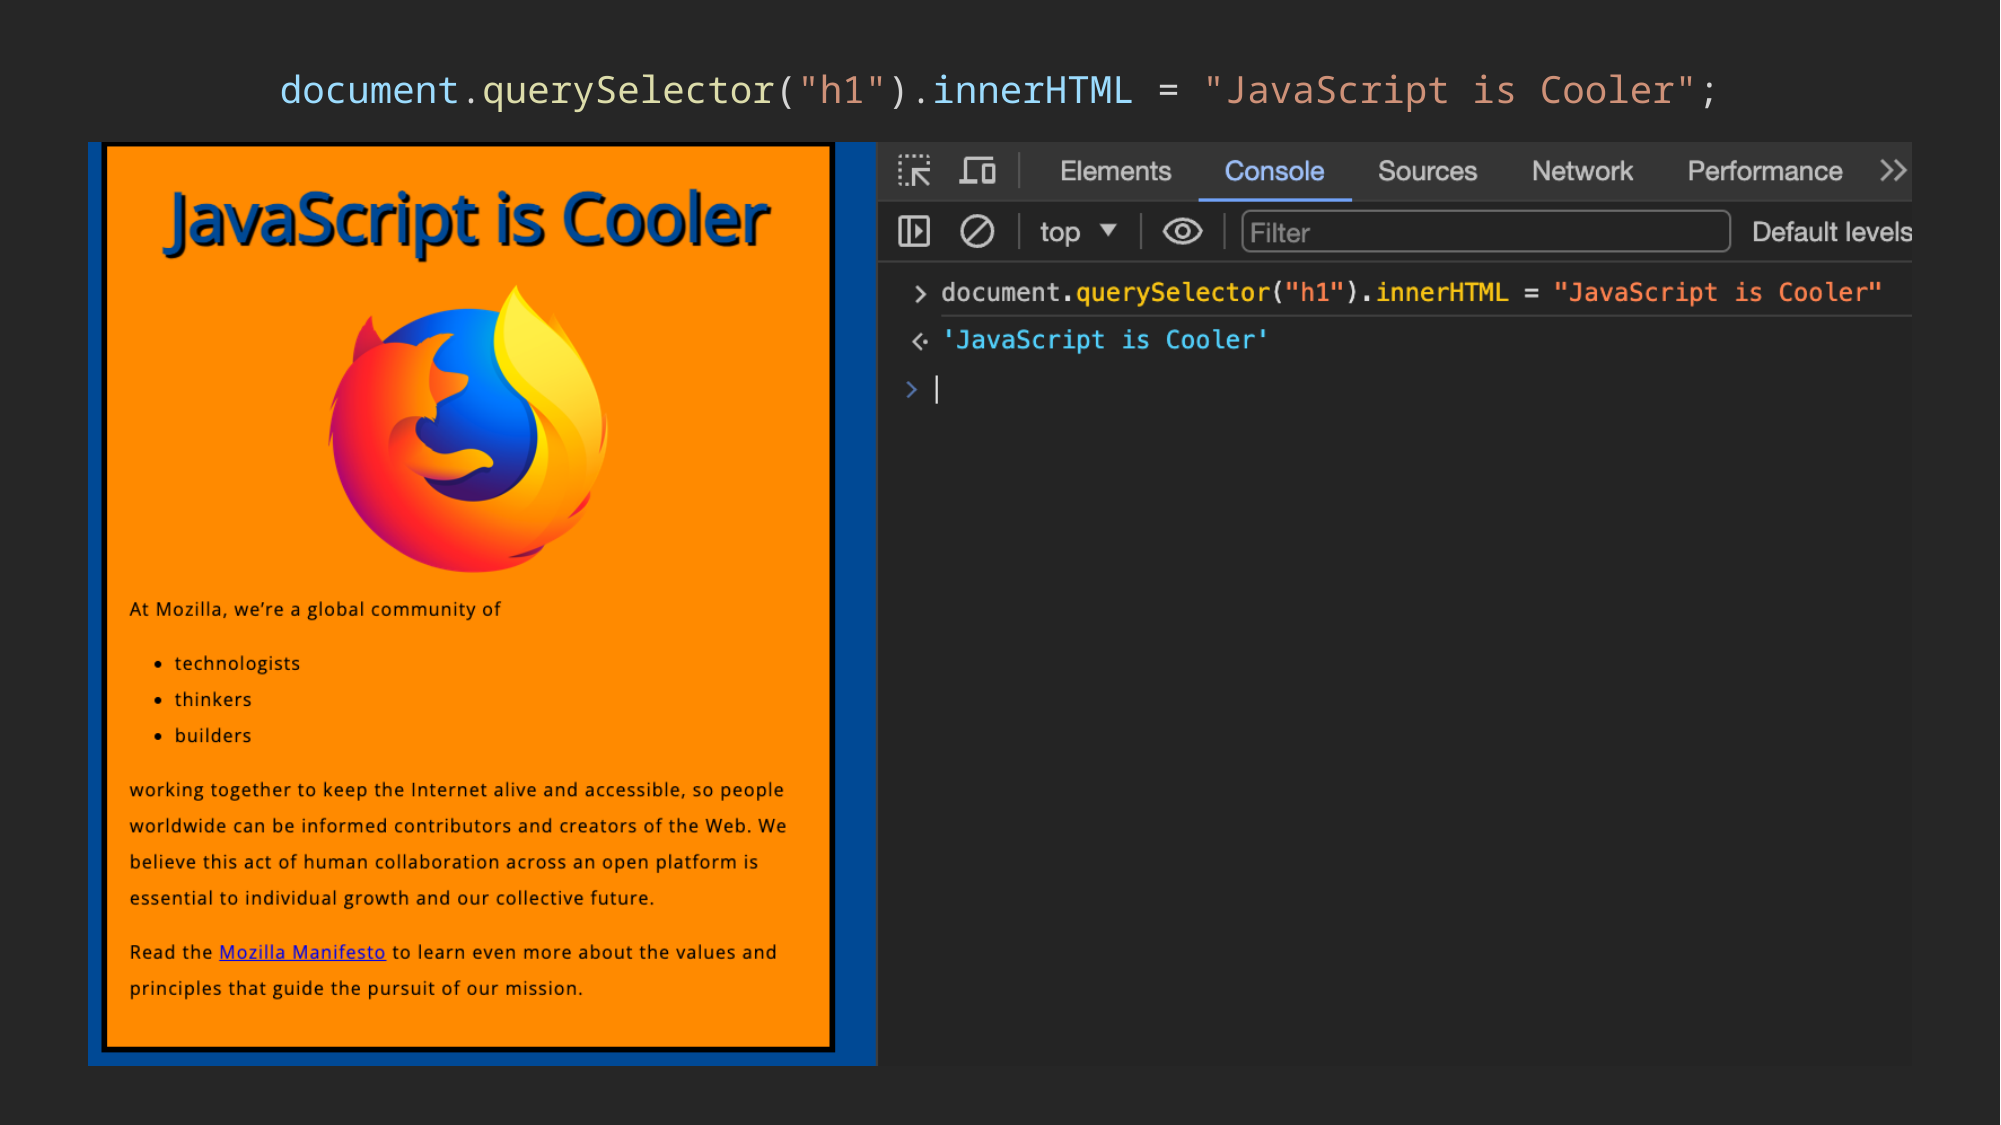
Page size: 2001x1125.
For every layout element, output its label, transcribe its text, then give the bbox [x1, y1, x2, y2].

text_box document.querySelector("h1").innerHTML = "JavaScript is Cooler"; [265, 58, 1735, 119]
picture [88, 142, 1912, 1066]
